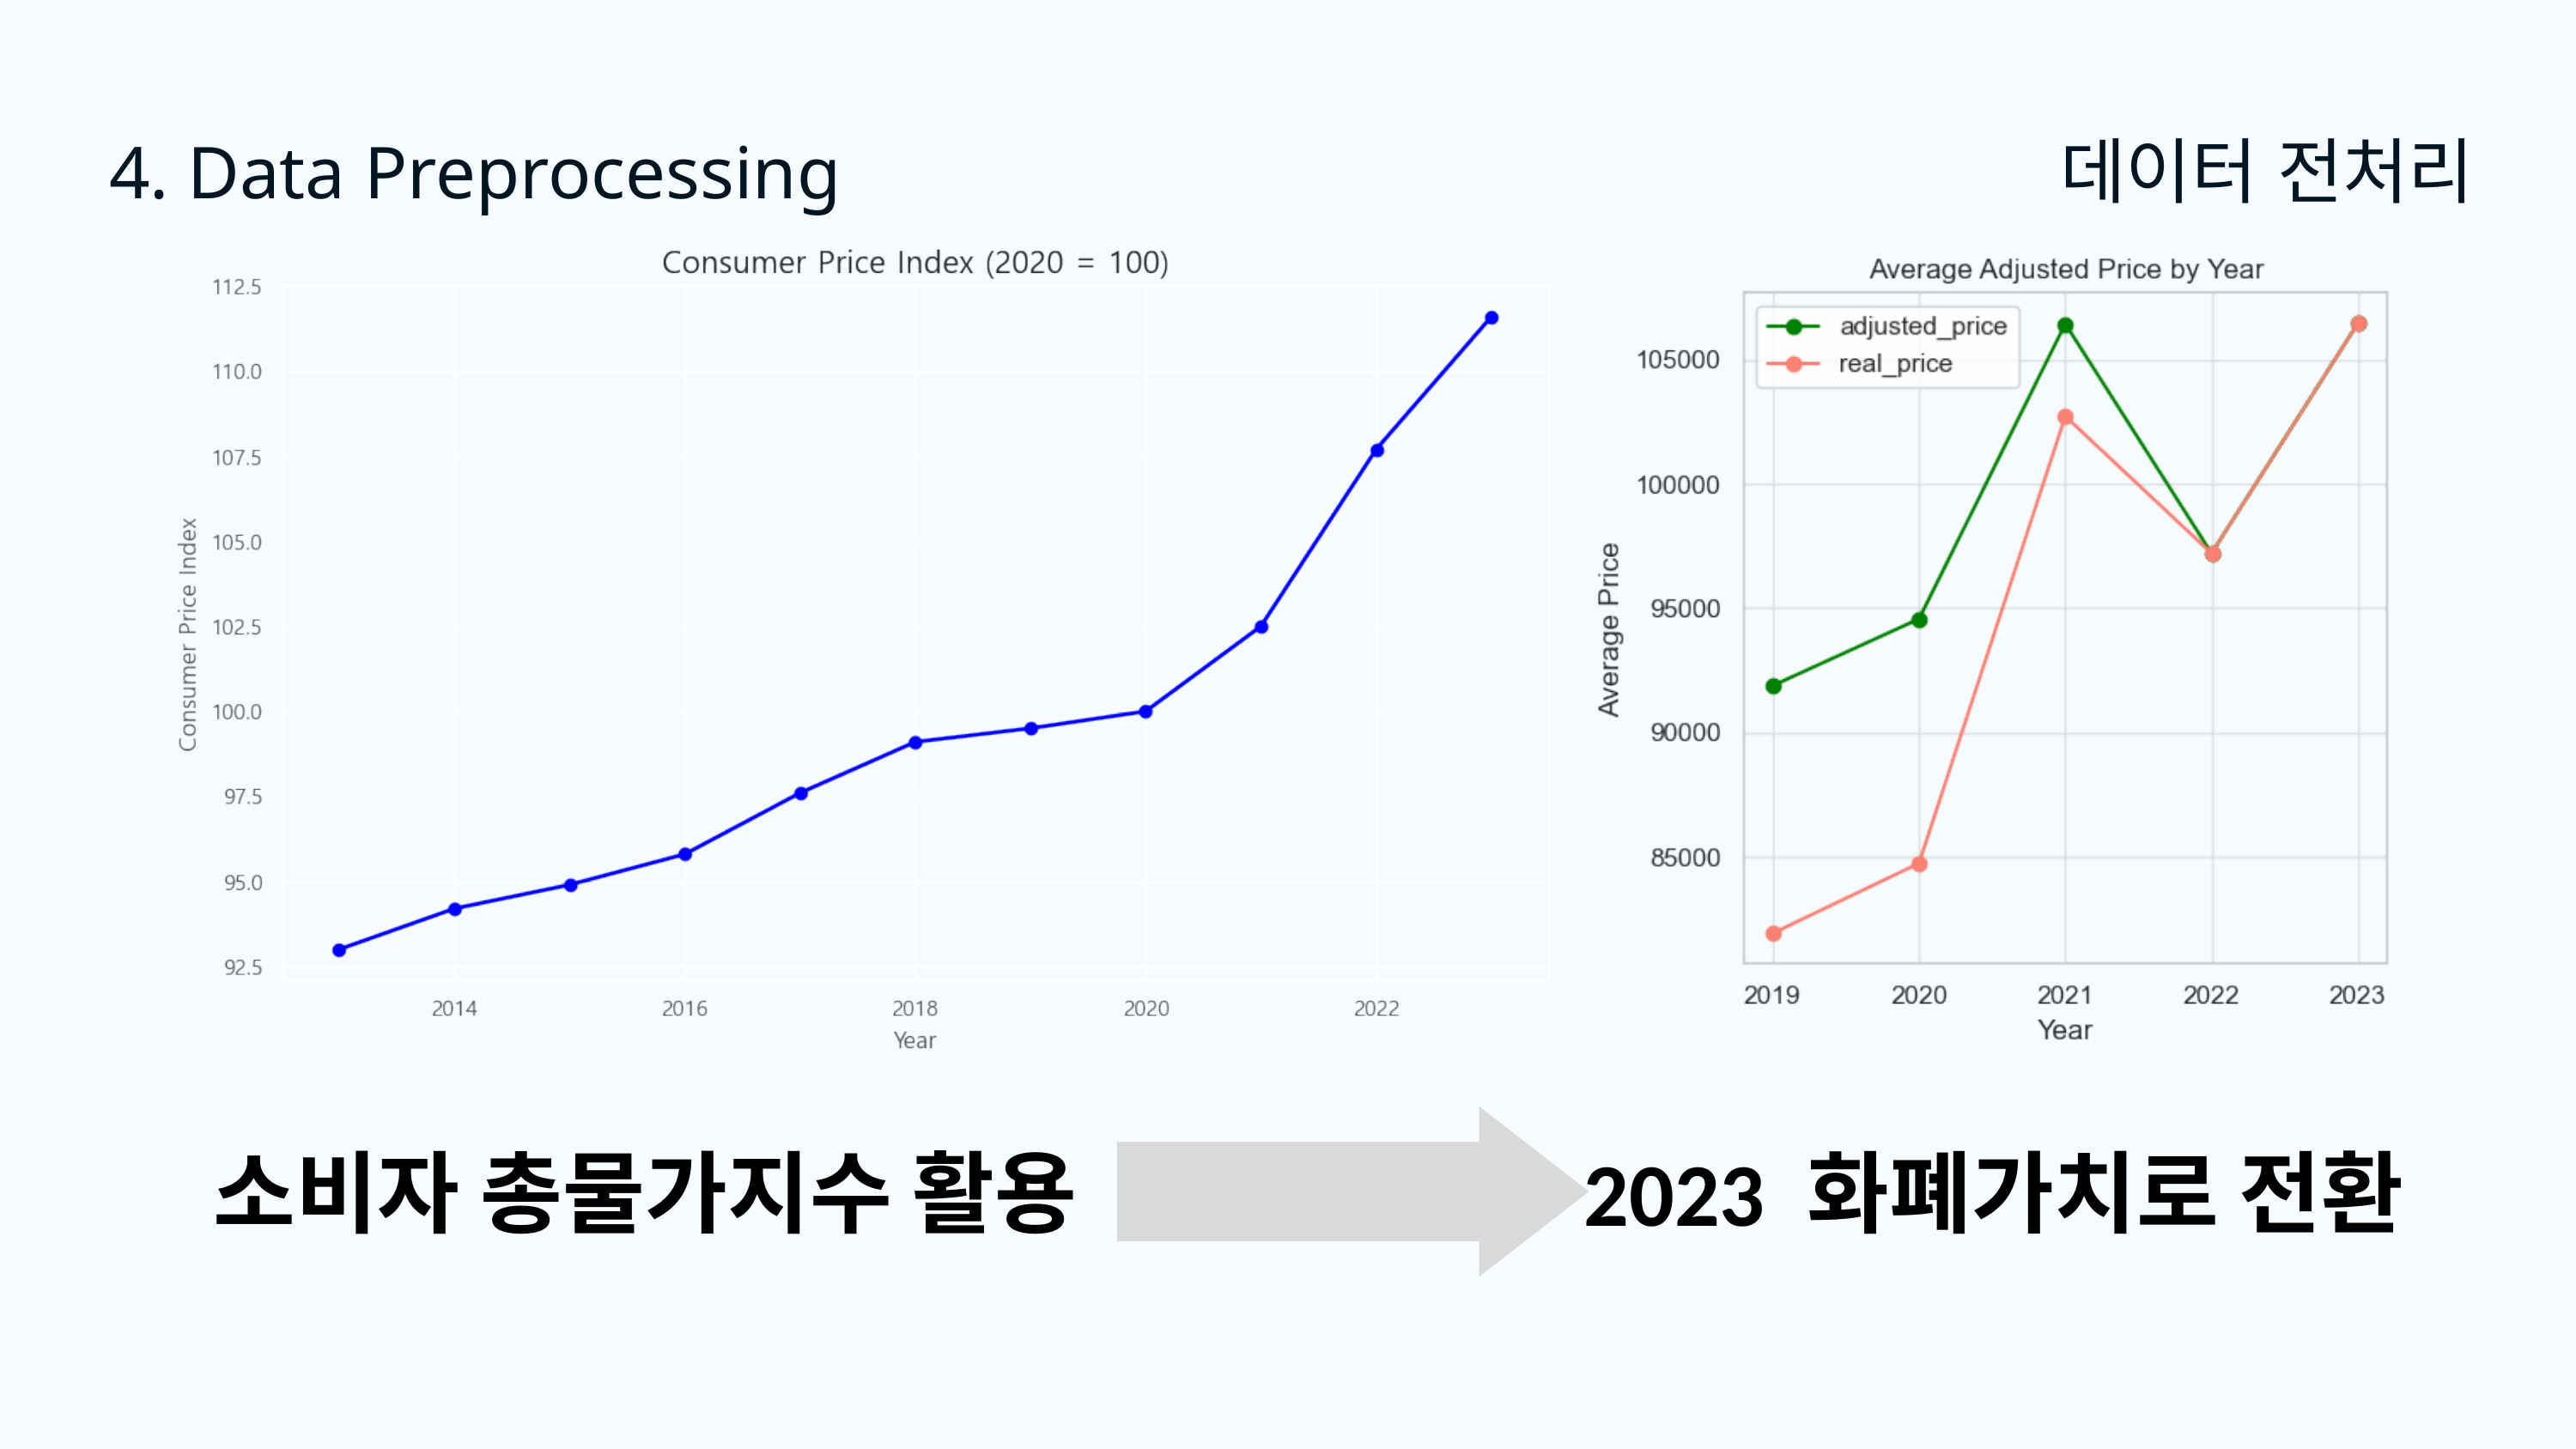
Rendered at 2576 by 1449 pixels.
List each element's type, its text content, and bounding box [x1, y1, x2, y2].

text_box 2023 화폐가치로 전환 [1491, 1124, 2497, 1258]
text_box 데이터 전처리 [1897, 91, 2475, 212]
text_box 4. Data Preprocessing [109, 93, 993, 214]
picture [157, 227, 2419, 1076]
text_box 소비자 총물가지수 활용 [109, 1124, 1182, 1258]
text_box [1182, 1106, 1504, 1277]
